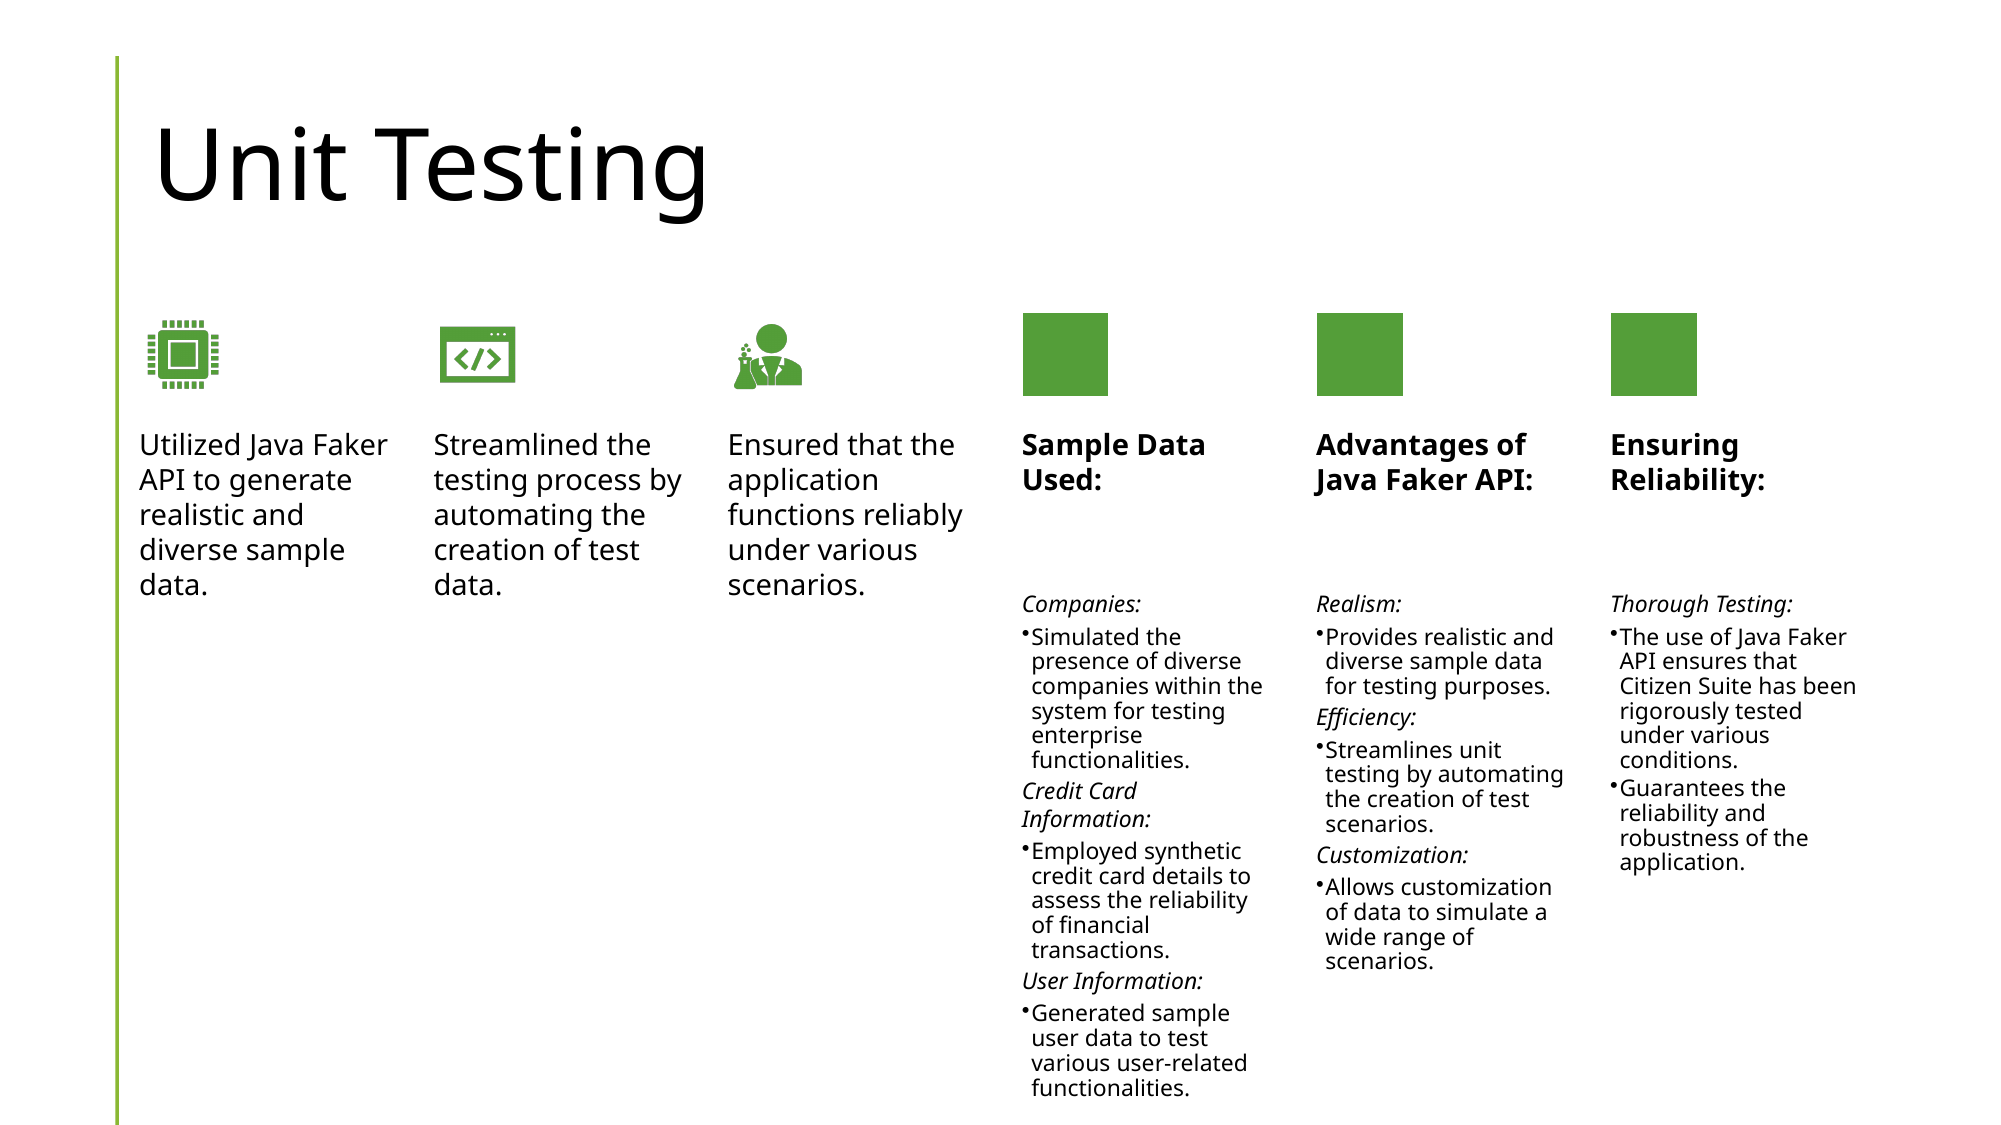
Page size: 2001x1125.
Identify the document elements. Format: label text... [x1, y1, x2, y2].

title Unit Testing [137, 59, 1863, 278]
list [137, 299, 1863, 1014]
